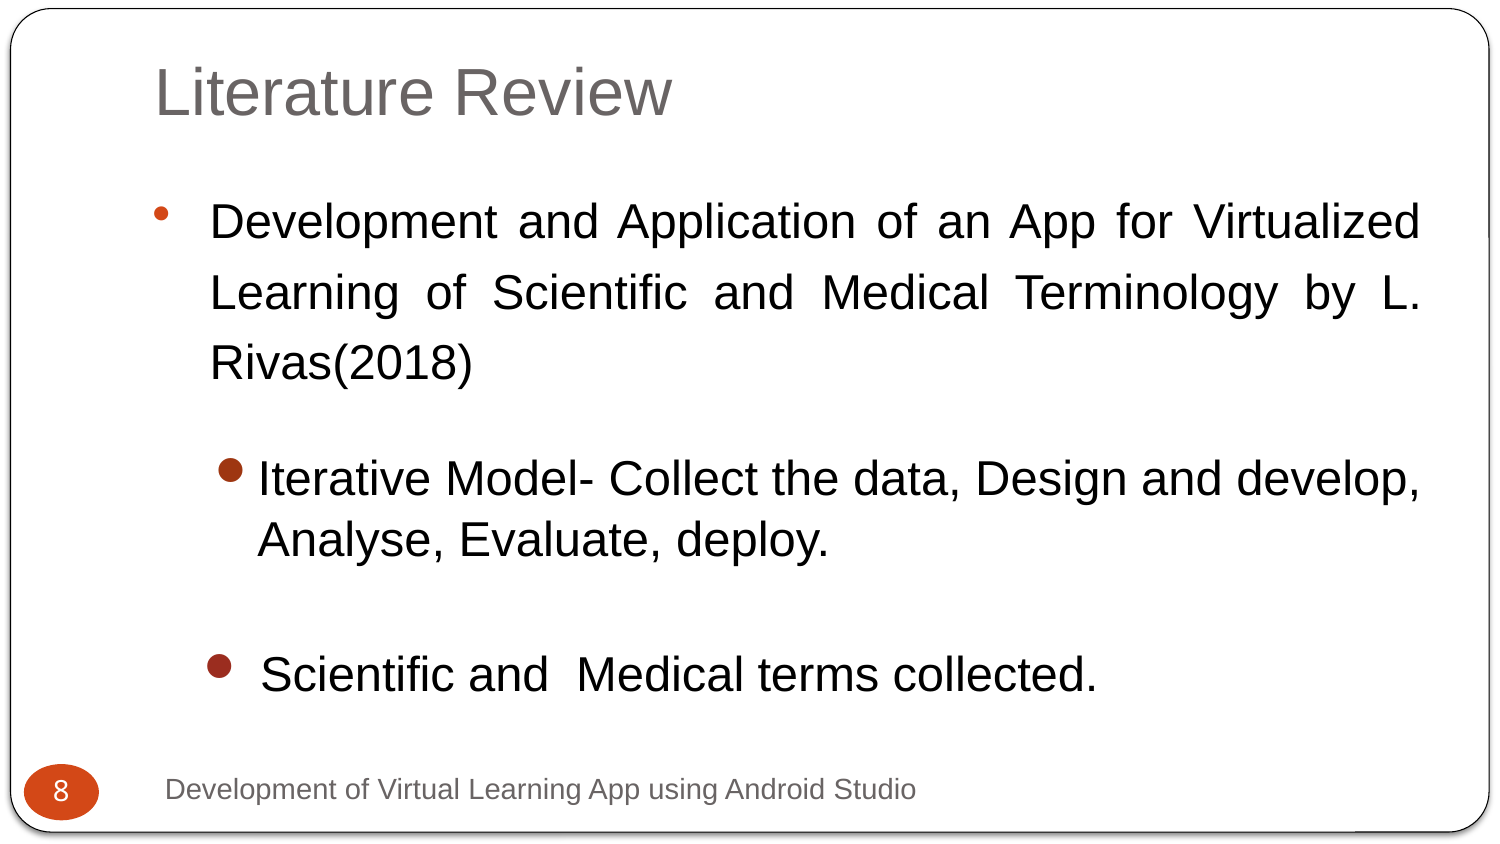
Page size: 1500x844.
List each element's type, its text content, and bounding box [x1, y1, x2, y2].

list Development and Application of an App for Virtualized Learning of Scientific and Medical Terminology by L. Rivas(2018) Iterative Model- Collect the data, Design and develop, Analyse, Evaluate, deploy. Scientific and Medical terms collected. [139, 170, 1500, 757]
footer Development of Virtual Learning App using Android Studio [150, 759, 976, 816]
title Literature Review [139, 3, 1415, 145]
slide_number 8 [23, 764, 99, 821]
